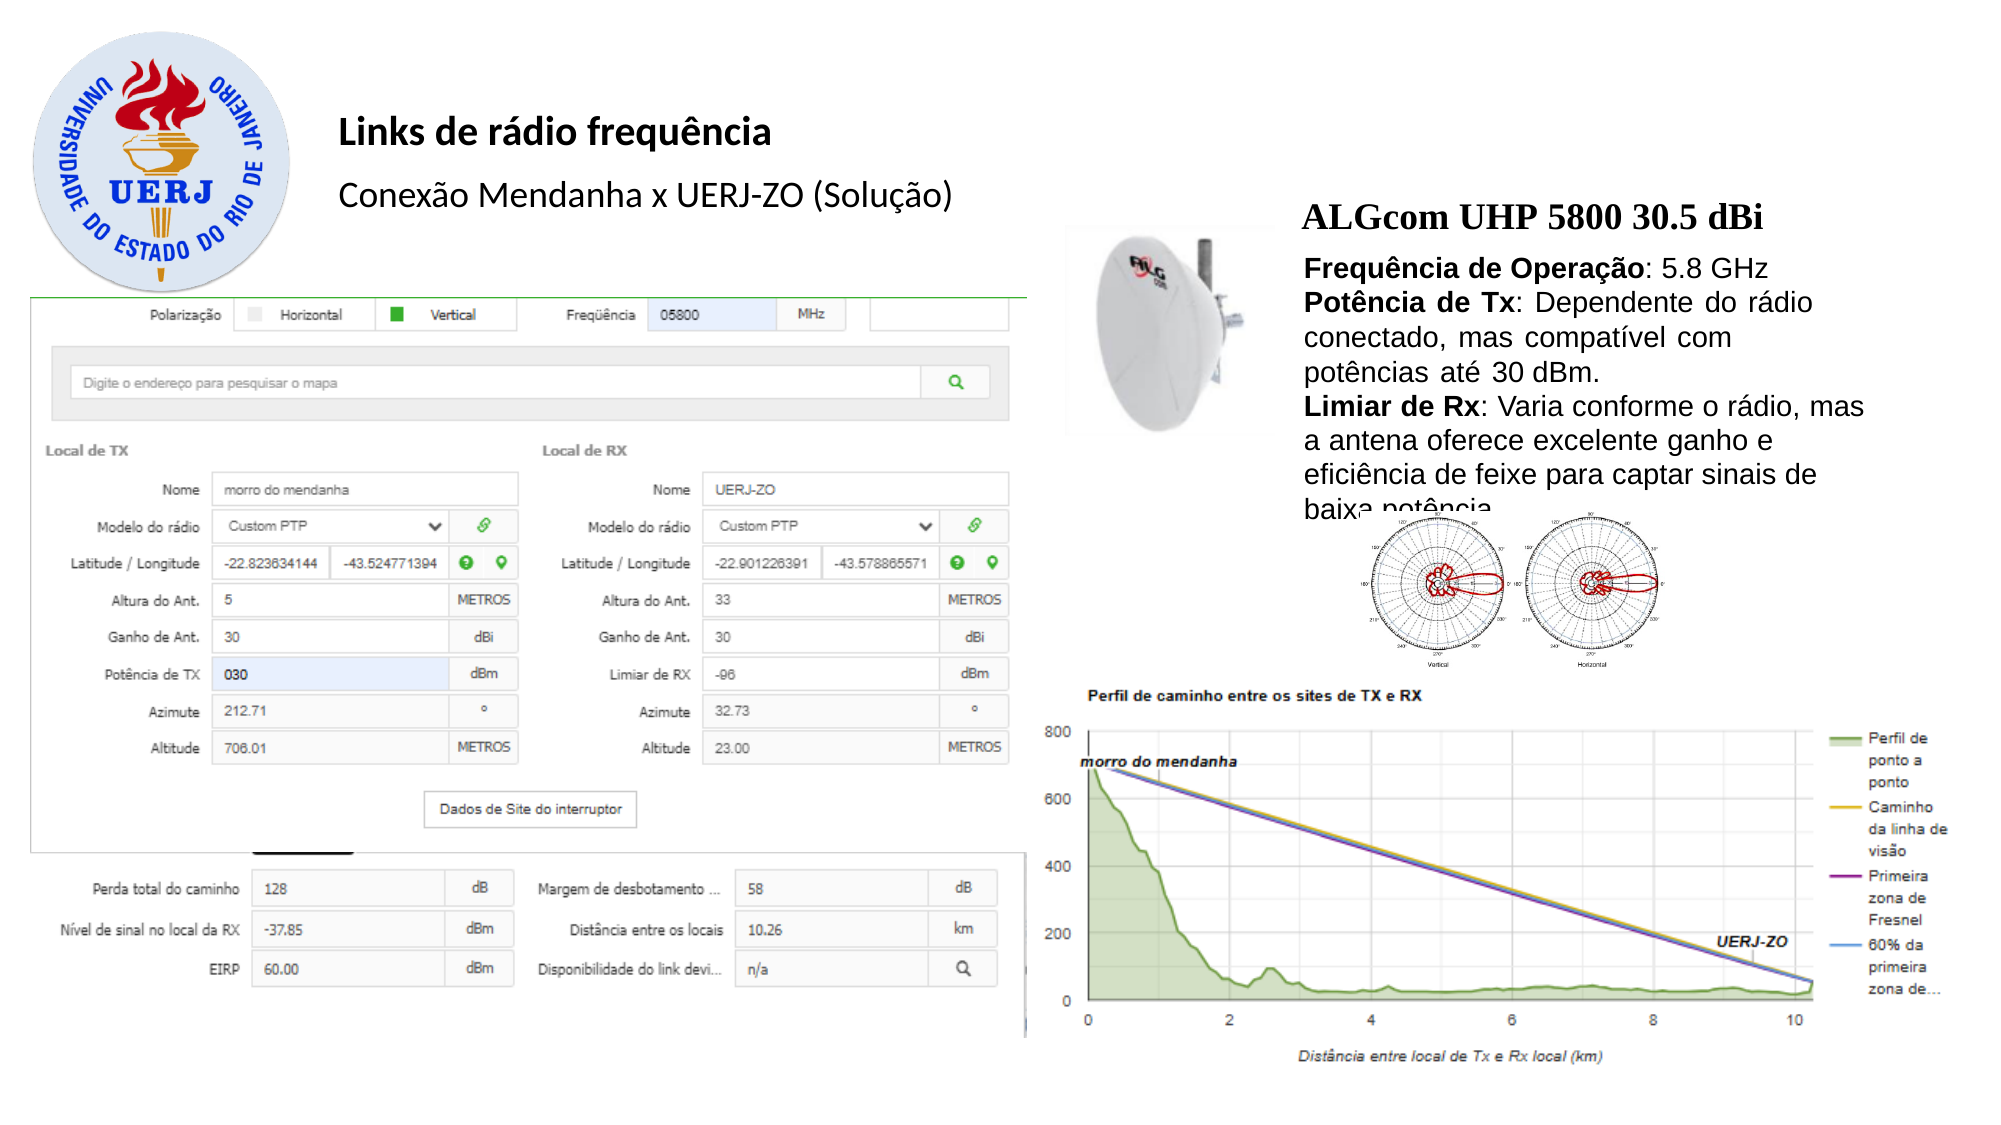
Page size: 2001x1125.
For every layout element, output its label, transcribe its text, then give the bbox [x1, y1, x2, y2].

picture [30, 297, 1970, 1071]
picture [1064, 225, 1275, 436]
text_box ALGcom UHP 5800 30.5 dBi [1276, 184, 1779, 244]
text_box Links de rádio frequência [323, 96, 1242, 162]
text_box Conexão Mendanha x UERJ-ZO (Solução) [323, 162, 1242, 223]
text_box Frequência de Operação: 5.8 GHz Potência de Tx: Dependente do rádio conectado, mas compatível com potências até 30 dBm. Limiar de Rx: Varia conforme o rádio, mas a antena oferece excelente ganho e eficiência de feixe para captar sinais de baixa potência. [1241, 247, 2000, 534]
picture [30, 30, 292, 296]
